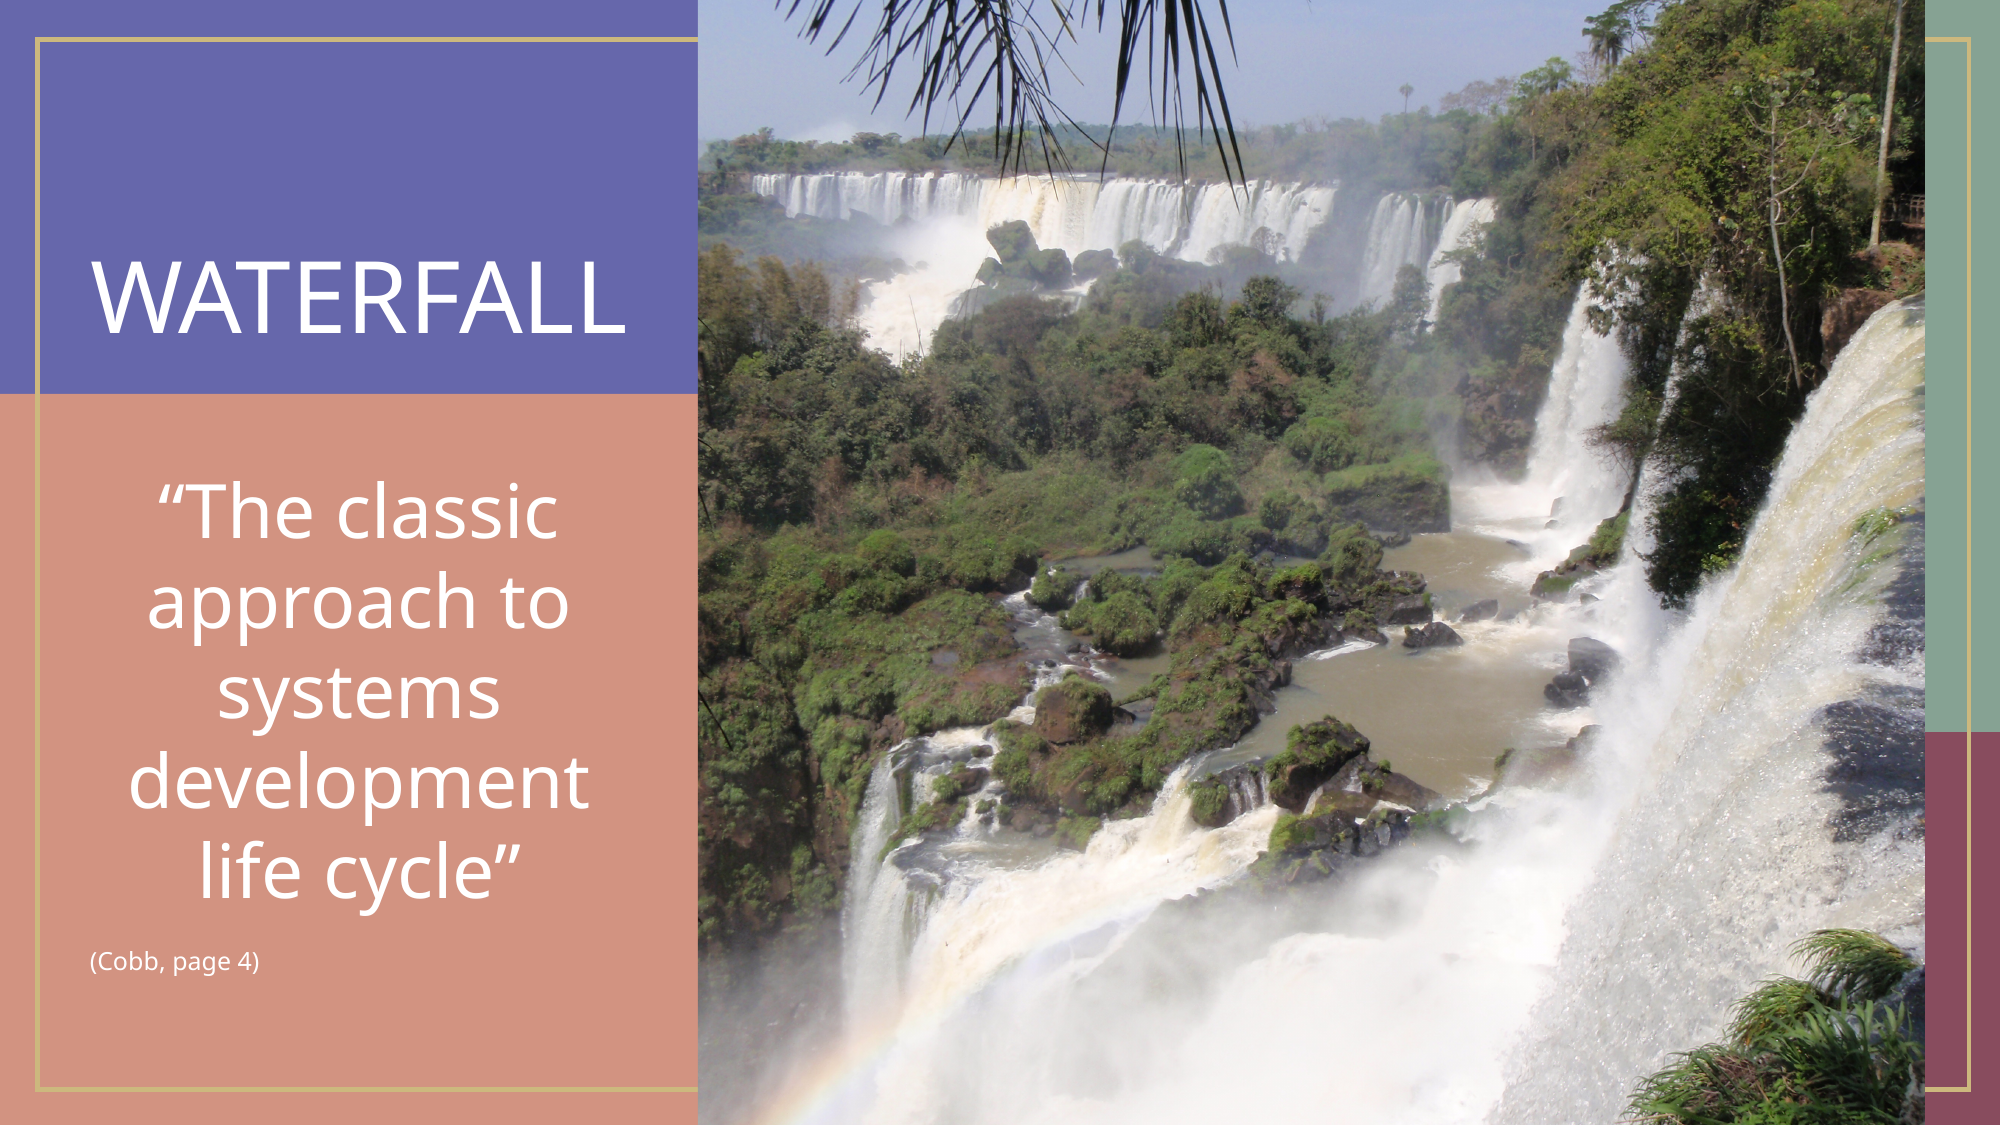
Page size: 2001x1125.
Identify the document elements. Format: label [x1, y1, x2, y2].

text_box [1925, 38, 1970, 1090]
text_box [36, 38, 697, 1090]
picture [697, 0, 1925, 1125]
